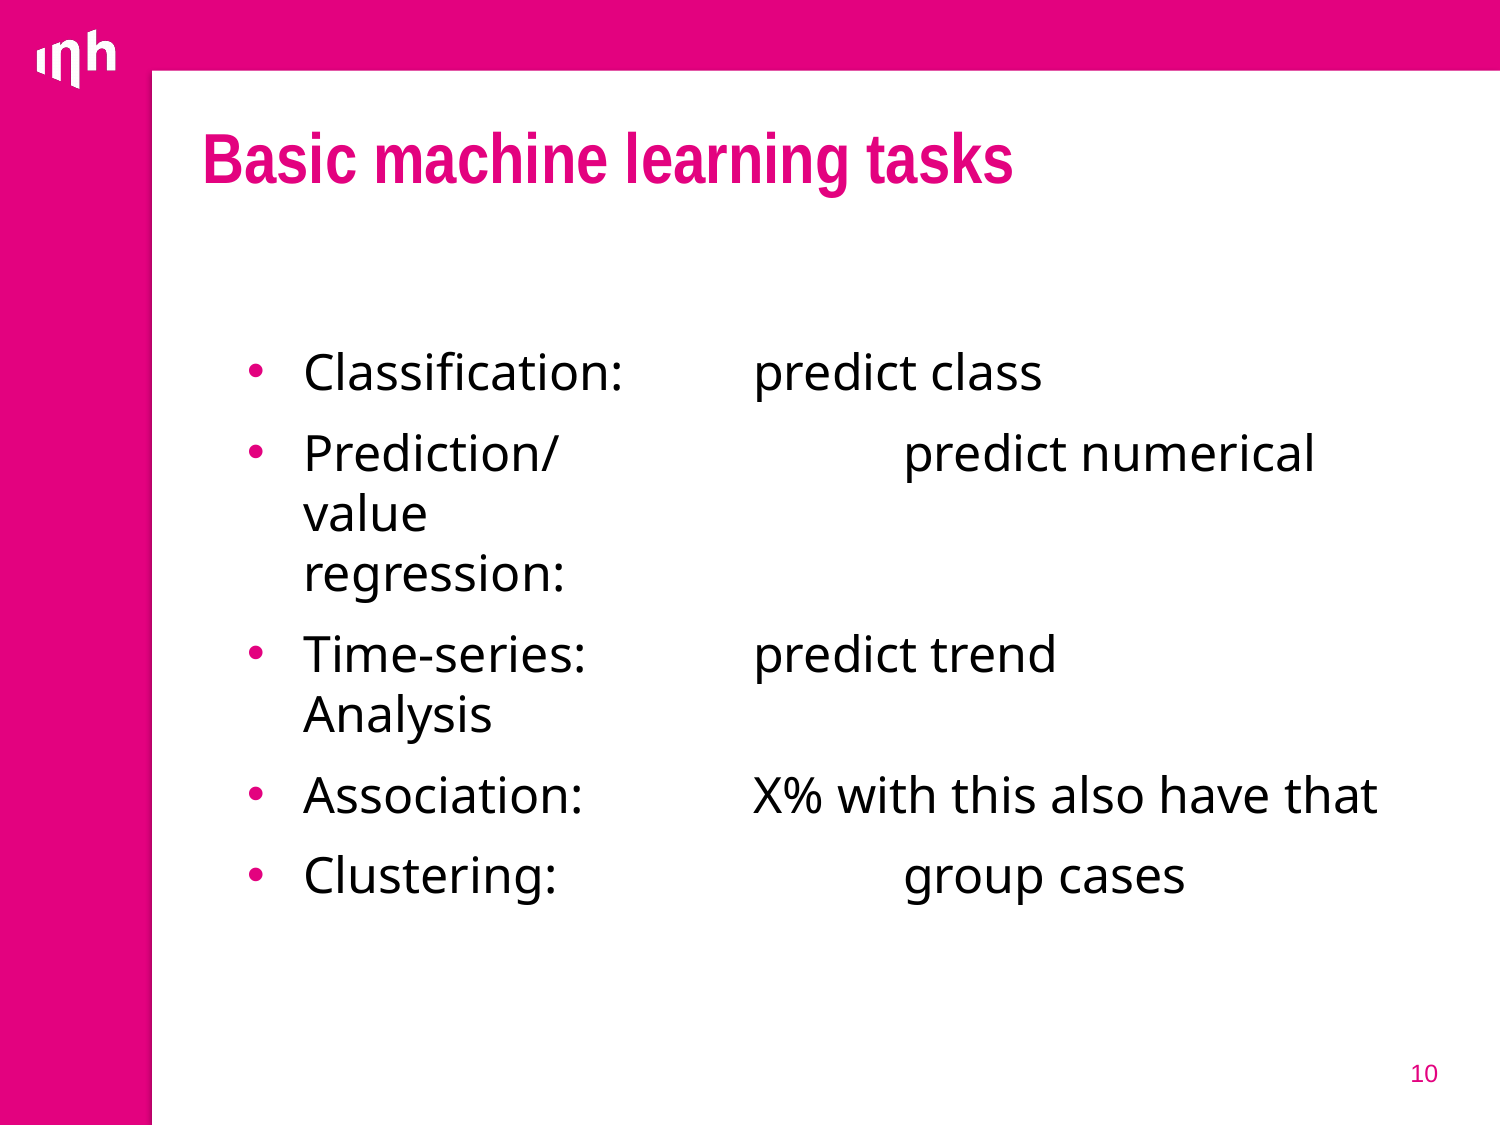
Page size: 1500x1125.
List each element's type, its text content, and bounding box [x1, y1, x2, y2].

title Basic machine learning tasks [187, 104, 1454, 307]
slide_number 10 [1103, 1042, 1454, 1103]
picture [29, 12, 123, 106]
list Classification: predict class Prediction/ predict numerical value regression: Time-series: predict trend Analysis Association: X% with this also have that Clustering: group cases [231, 332, 1454, 1007]
